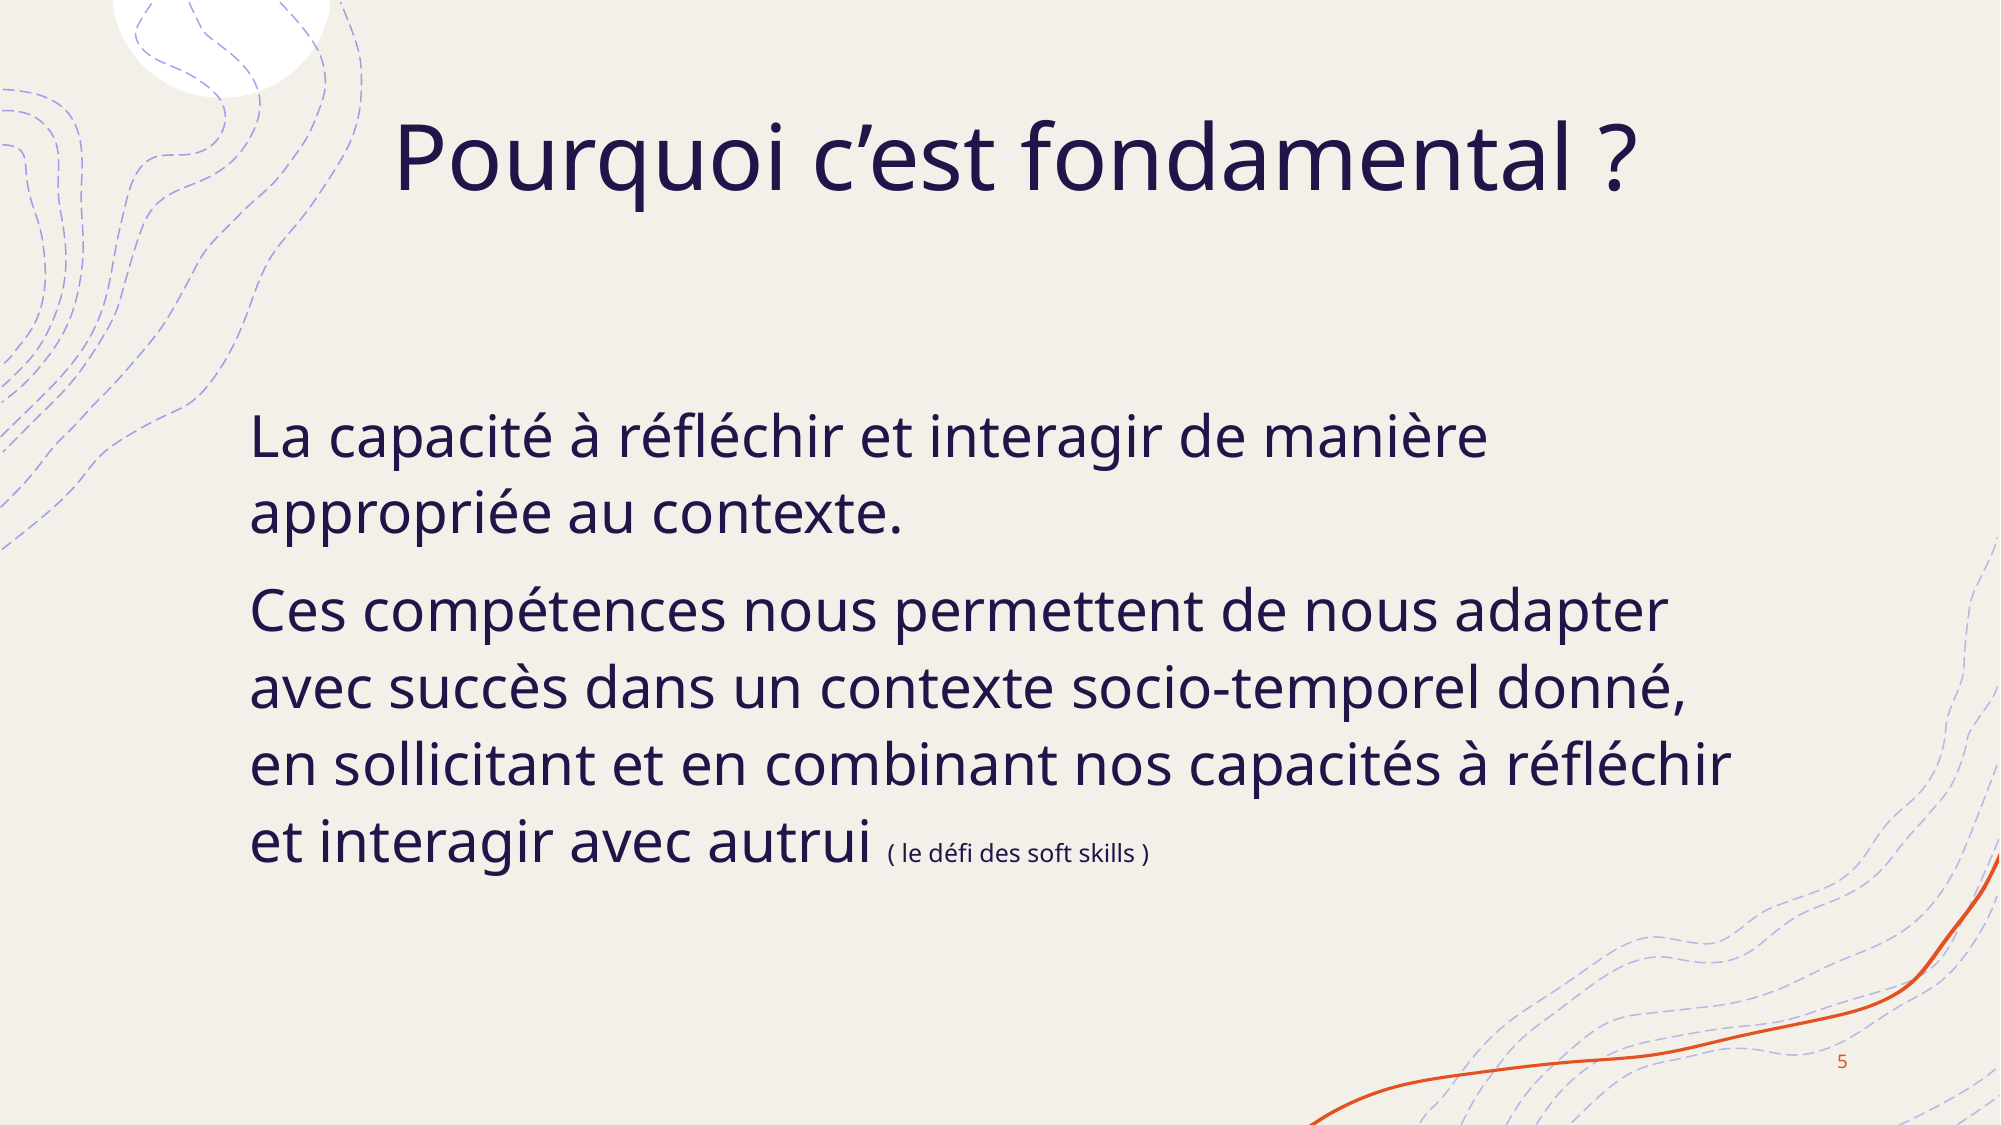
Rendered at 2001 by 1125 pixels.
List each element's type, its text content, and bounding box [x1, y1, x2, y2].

title Pourquoi c’est fondamental ? [196, 91, 1835, 309]
list La capacité à réfléchir et interagir de manière appropriée au contexte. Ces compétences nous permettent de nous adapter avec succès dans un contexte socio-temporel donné, en sollicitant et en combinant nos capacités à réfléchir et interagir avec autrui ( le défi des soft skills ) [235, 384, 1765, 968]
slide_number 5 [1625, 1042, 1863, 1103]
